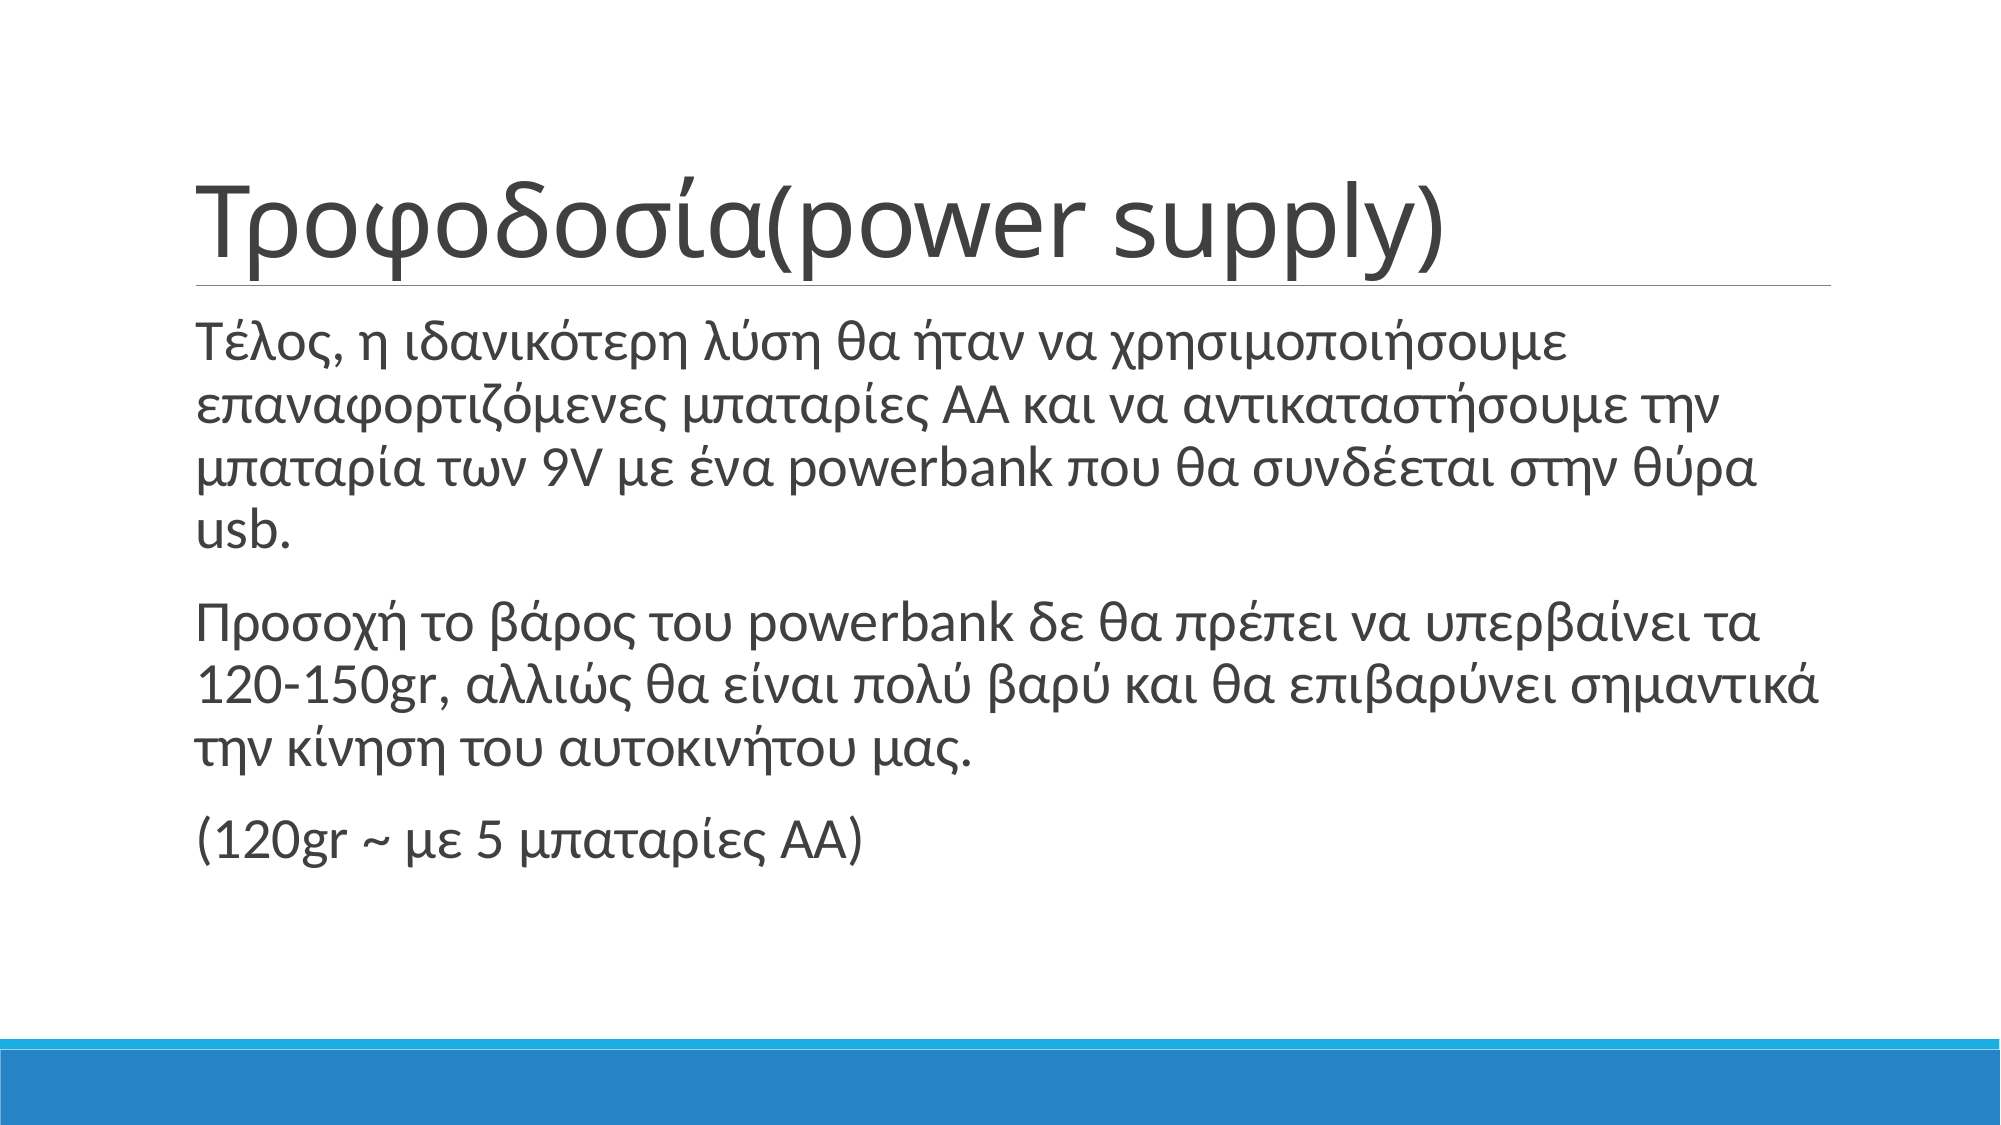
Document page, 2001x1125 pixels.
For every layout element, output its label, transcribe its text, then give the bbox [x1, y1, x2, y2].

title Τροφοδοσία(power supply) [180, 47, 1830, 285]
list Τέλος, η ιδανικότερη λύση θα ήταν να χρησιμοποιήσουμε επαναφορτιζόμενες μπαταρίες ΑΑ και να αντικαταστήσουμε την μπαταρία των 9V με ένα powerbank που θα συνδέεται στην θύρα usb. Προσοχή το βάρος του powerbank δε θα πρέπει να υπερβαίνει τα 120-150gr, αλλιώς θα είναι πολύ βαρύ και θα επιβαρύνει σημαντικά την κίνηση του αυτοκινήτου μας. (120gr ~ με 5 μπαταρίες ΑΑ) [180, 302, 1830, 963]
